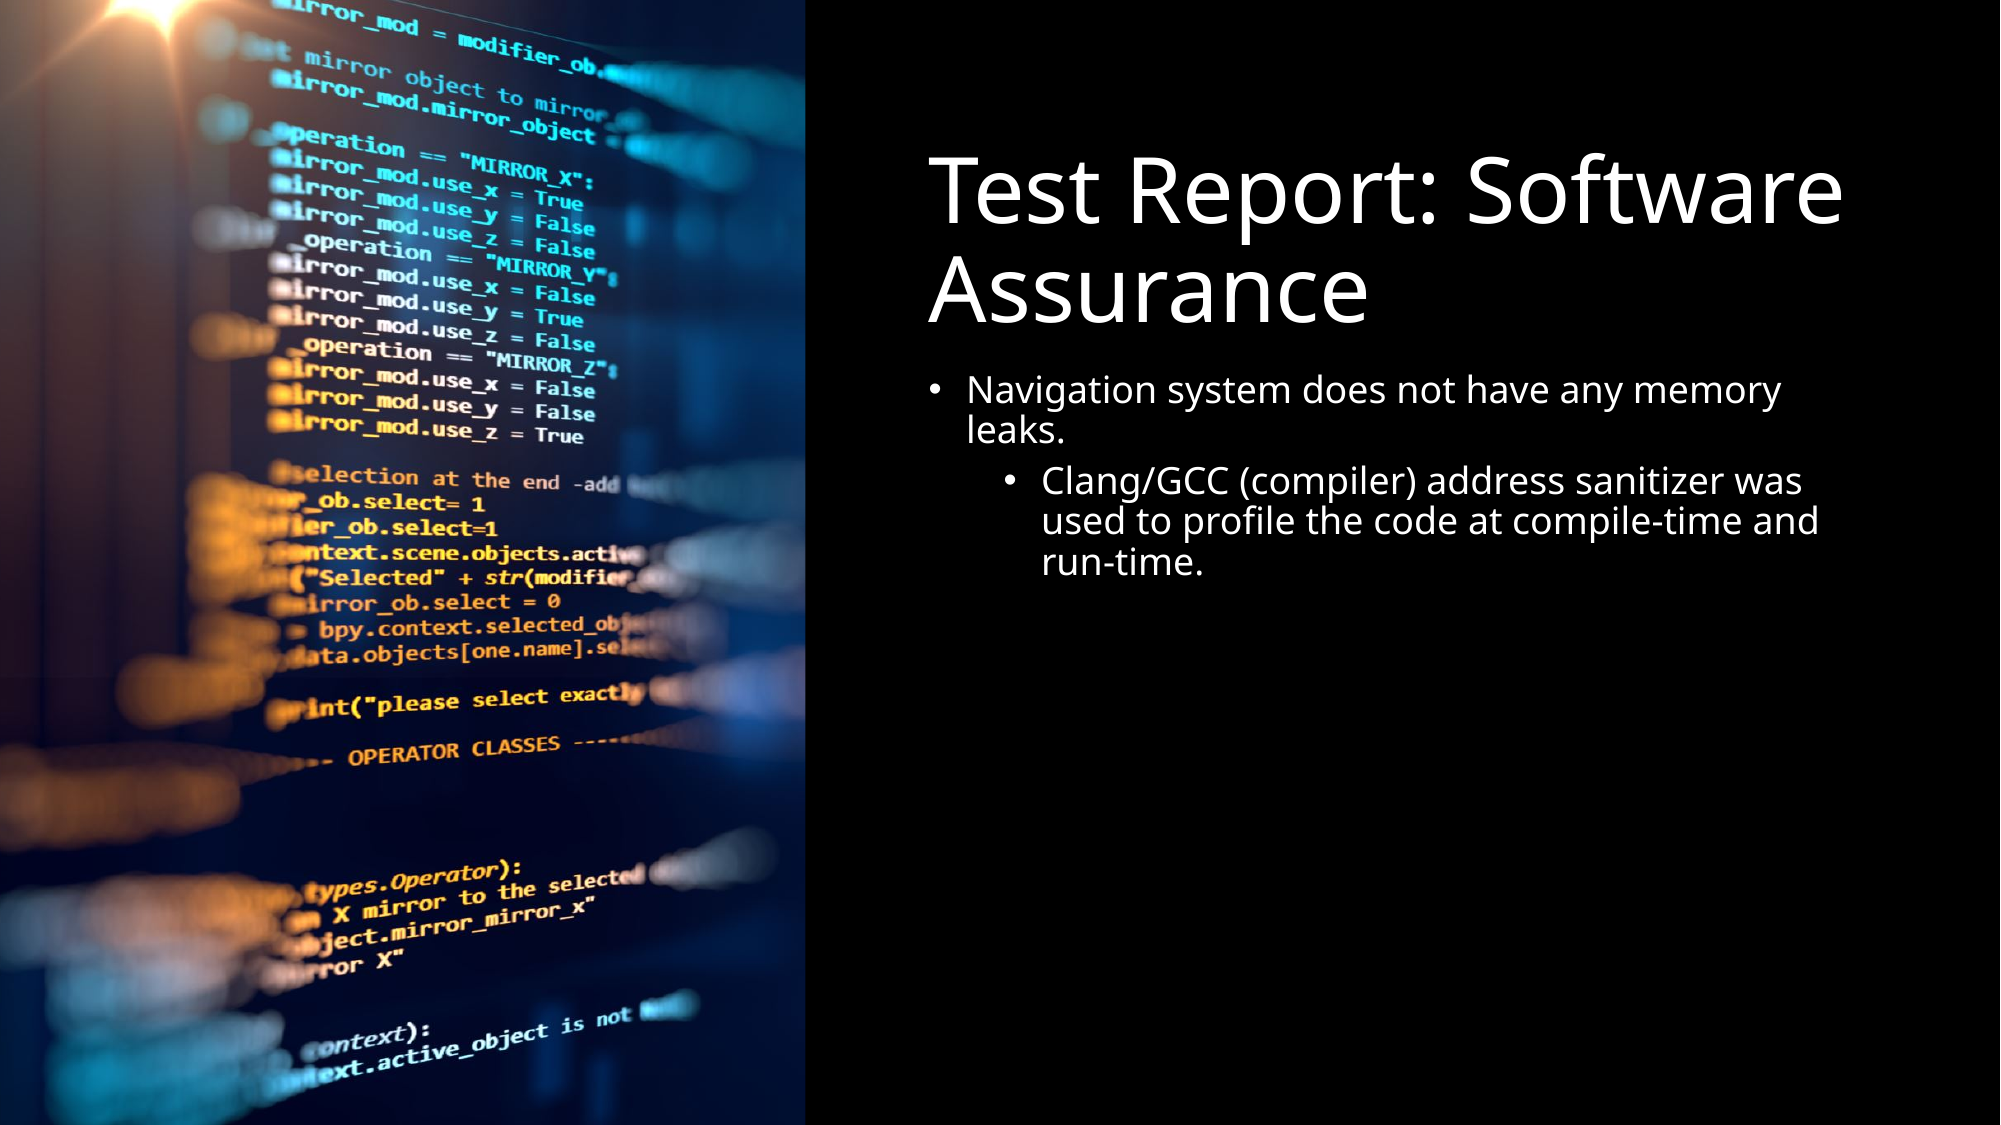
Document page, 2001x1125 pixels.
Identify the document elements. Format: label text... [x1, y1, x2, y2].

list Navigation system does not have any memory leaks. Clang/GCC (compiler) address sanitizer was used to profile the code at compile-time and run-time. [913, 363, 1884, 1035]
picture [0, 0, 806, 1125]
text_box [806, 0, 2000, 1125]
picture [608, 69, 624, 78]
title Test Report: Software Assurance [913, 98, 1884, 350]
